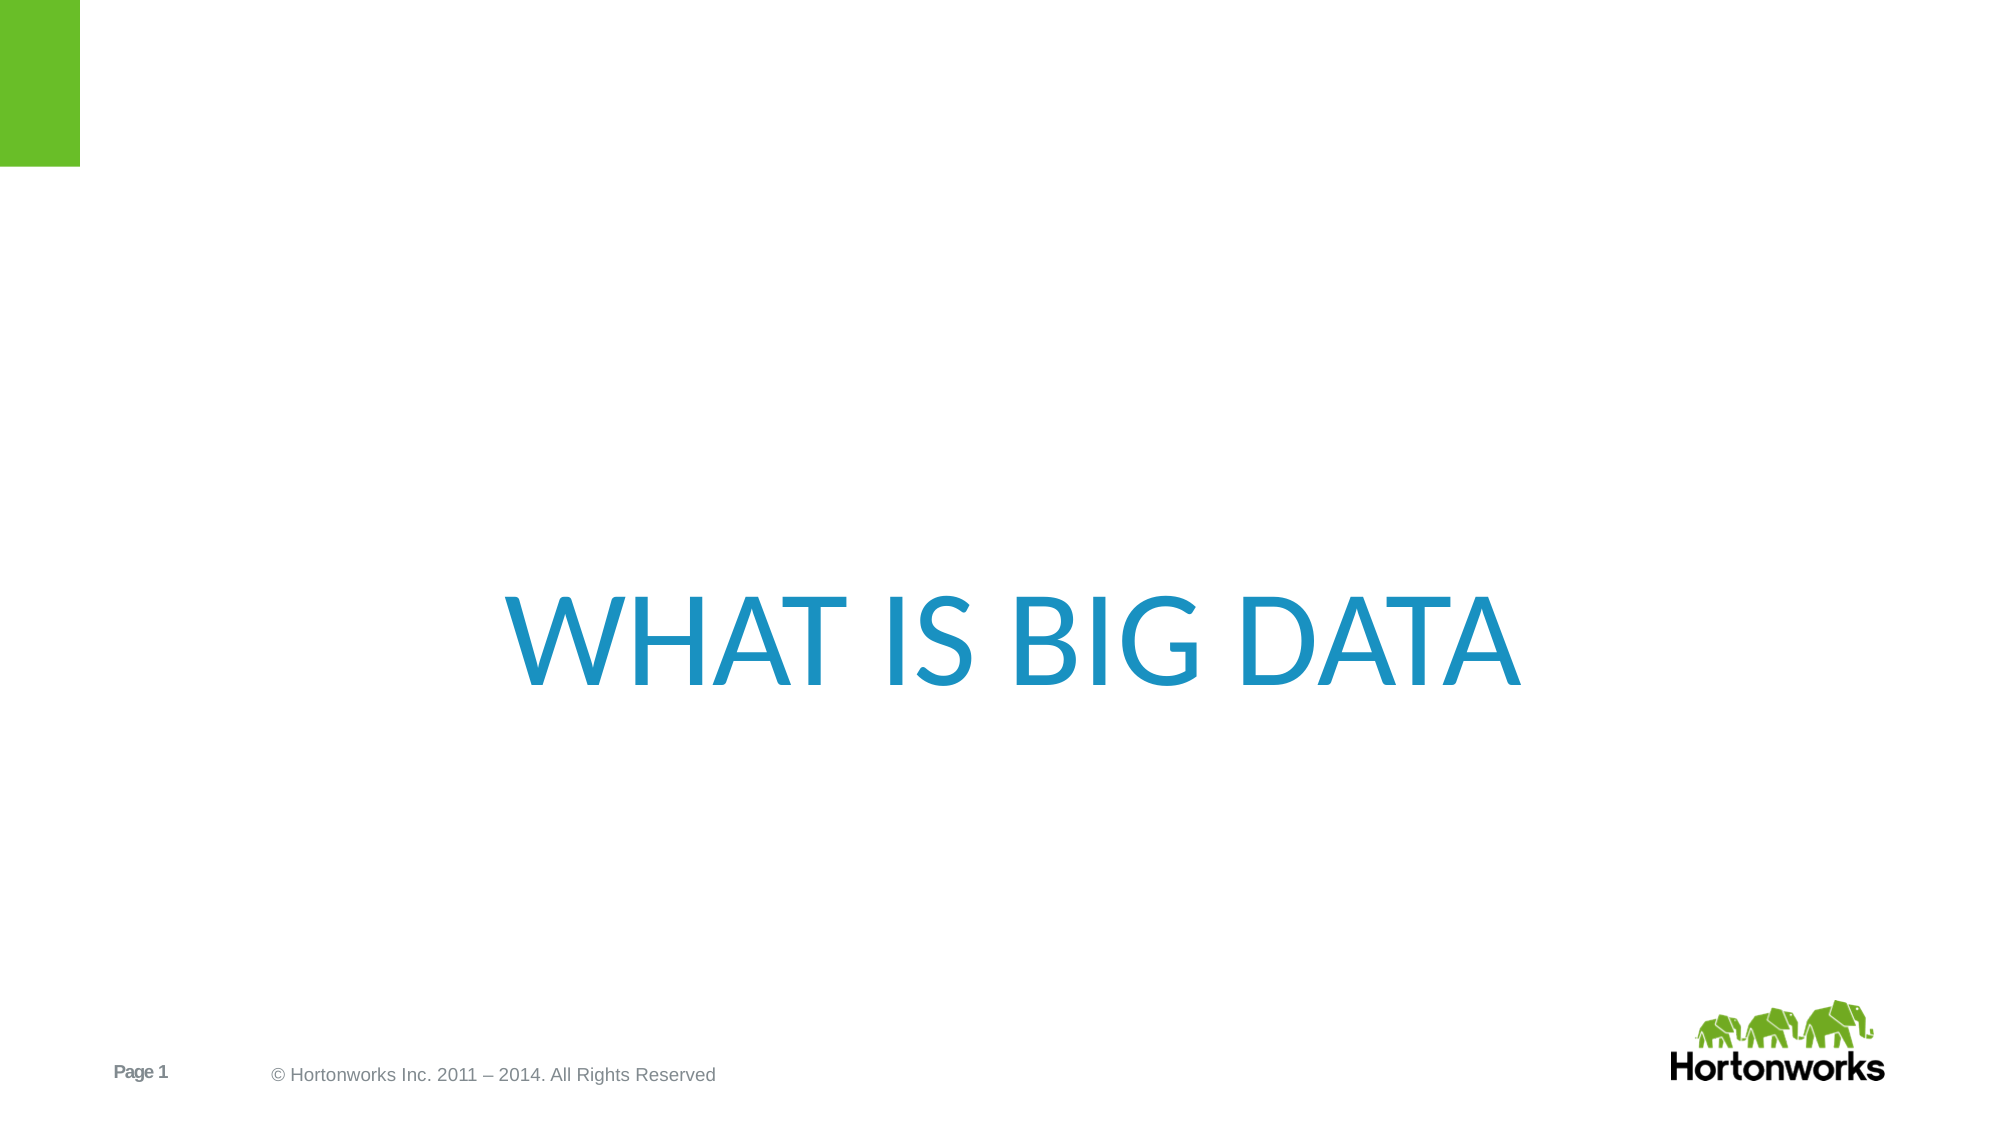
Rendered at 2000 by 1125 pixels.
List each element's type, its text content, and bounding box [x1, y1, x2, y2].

picture [1671, 1000, 1885, 1081]
list WHAT IS BIG DATA [99, 181, 1900, 995]
